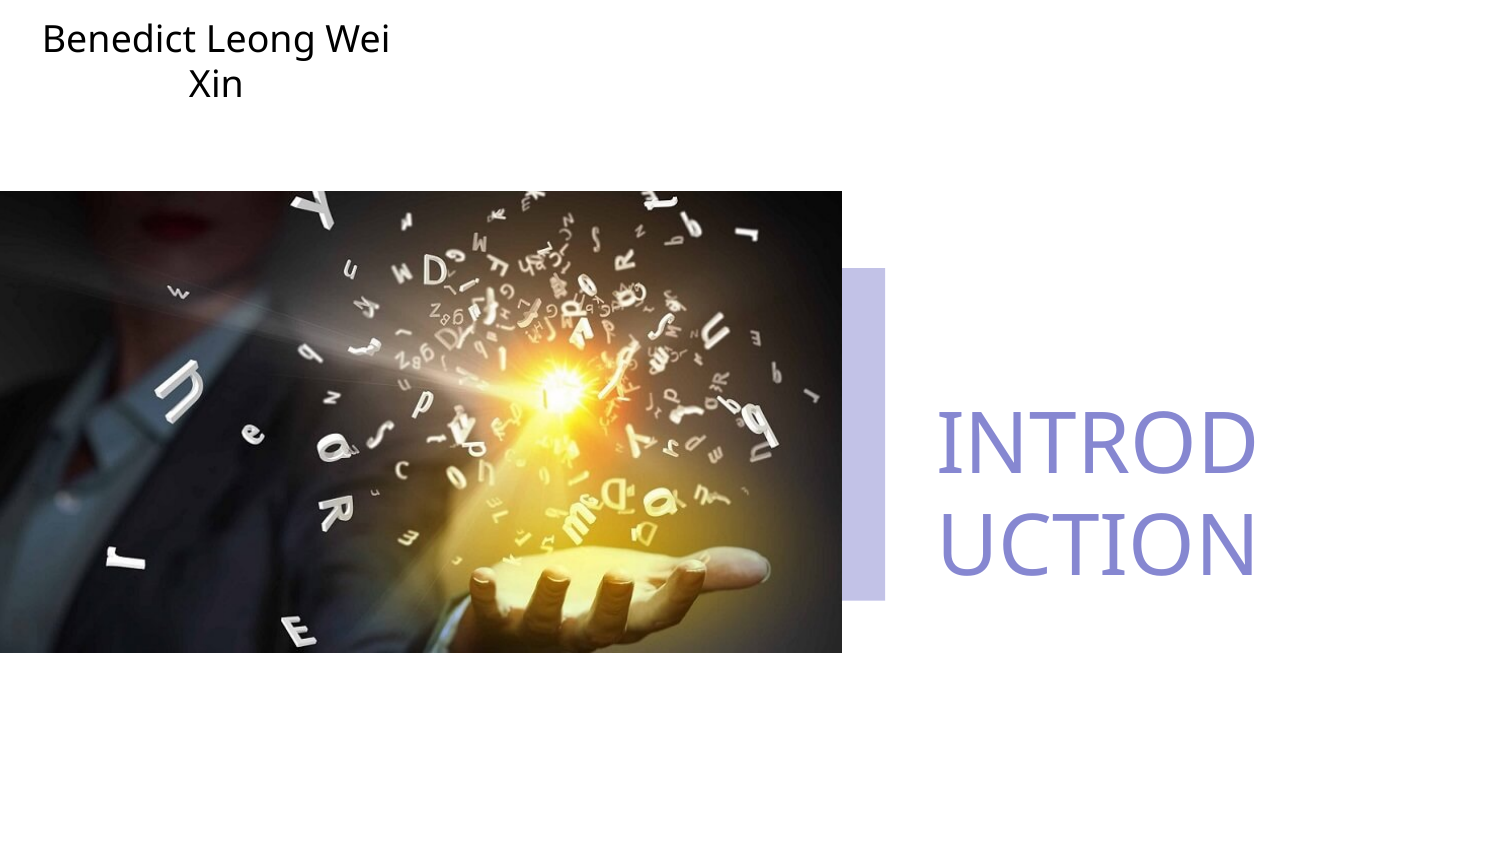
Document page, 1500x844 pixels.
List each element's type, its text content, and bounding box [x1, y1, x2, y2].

text_box Benedict Leong Wei Xin [0, 0, 433, 120]
text_box INTRODUCTION [924, 376, 1320, 468]
picture [0, 190, 843, 653]
text_box [846, 268, 886, 601]
